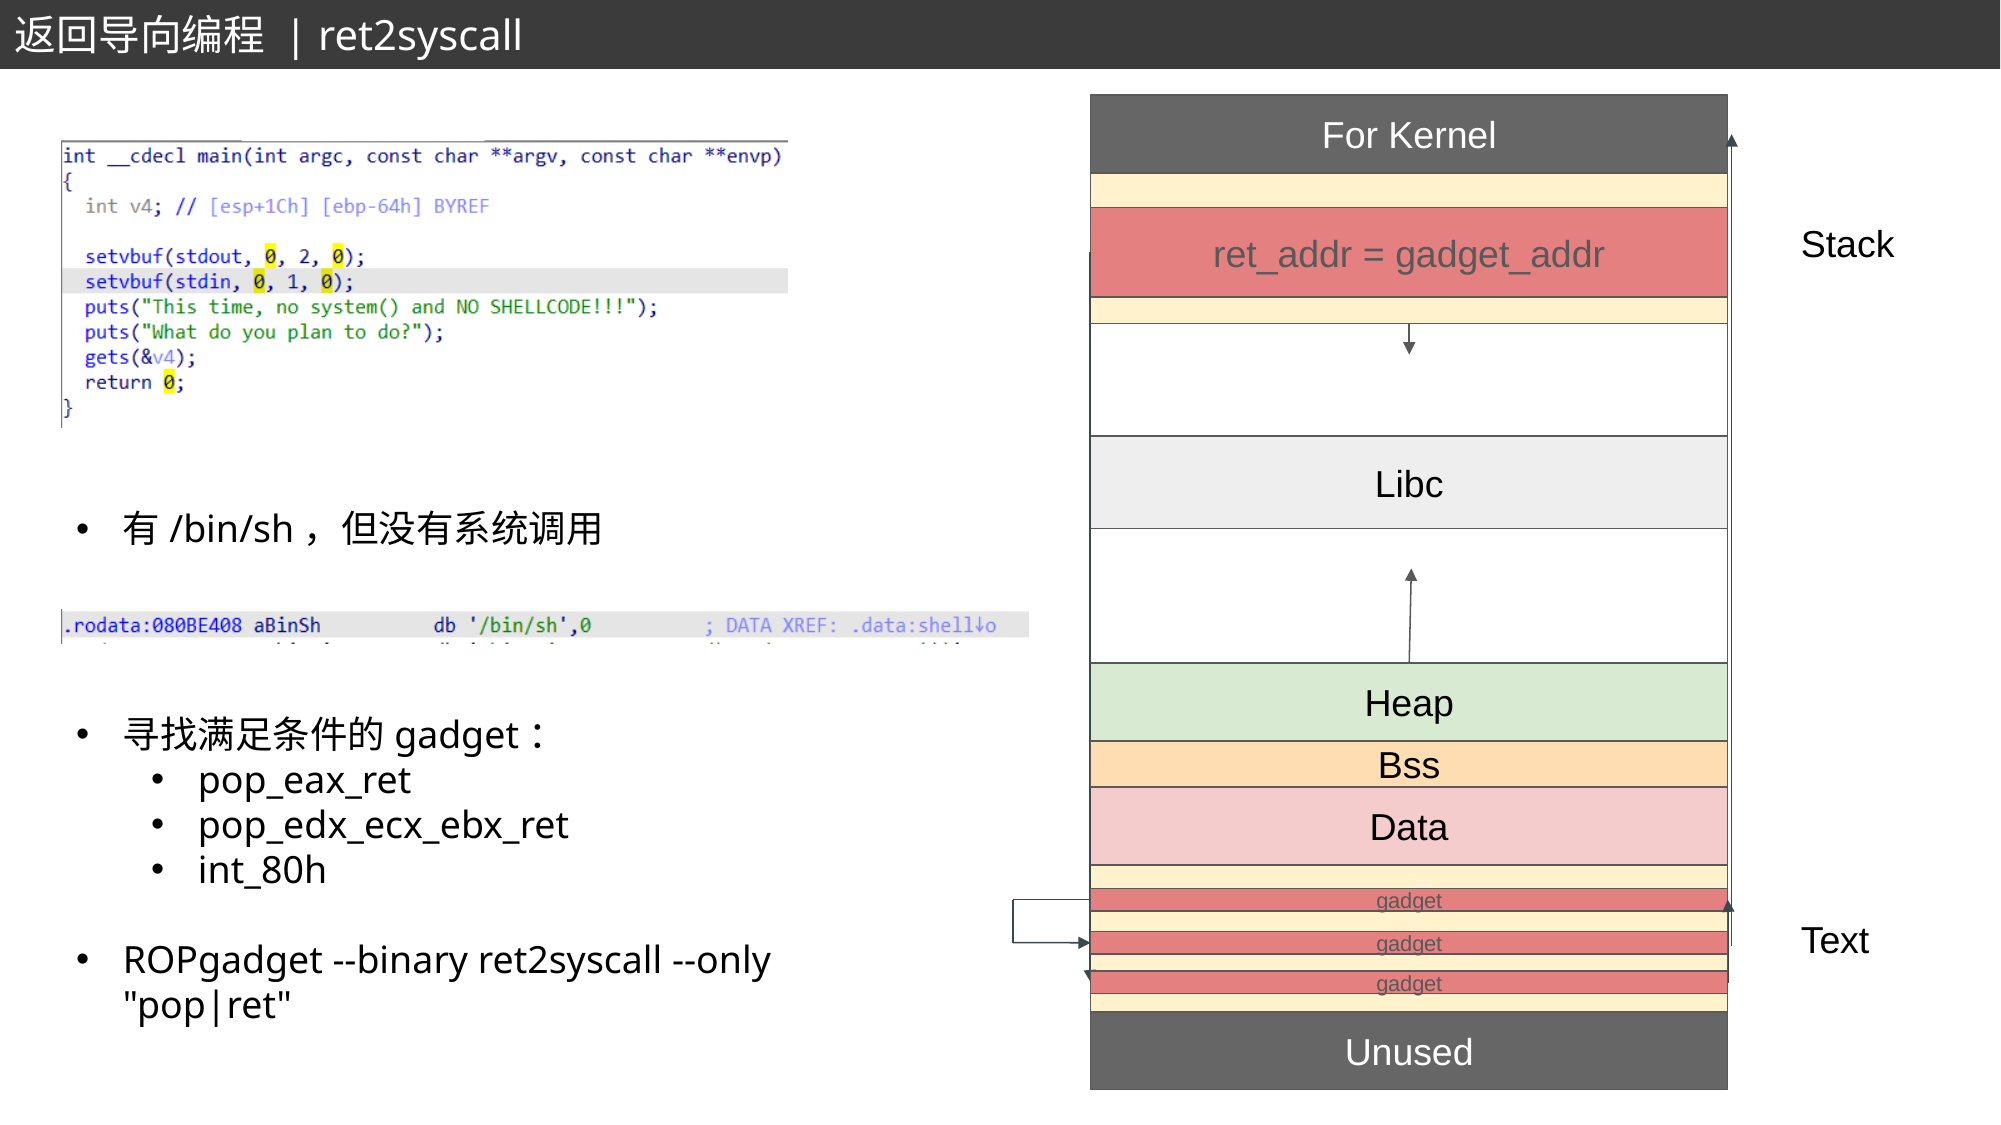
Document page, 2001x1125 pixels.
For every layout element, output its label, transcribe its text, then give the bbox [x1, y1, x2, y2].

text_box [1090, 95, 1728, 1090]
text_box Text [1786, 908, 1927, 968]
text_box 寻找满足条件的gadget： pop_eax_ret pop_edx_ecx_ebx_ret int_80h ROPgadget --binary ret2syscall --only "pop|ret" [61, 703, 887, 1033]
text_box 返回导向编程 | ret2syscall [0, 1, 925, 67]
picture [60, 609, 1030, 644]
text_box 有/bin/sh，但没有系统调用 [61, 498, 702, 558]
text_box Stack [1786, 212, 1927, 273]
picture [61, 140, 788, 428]
